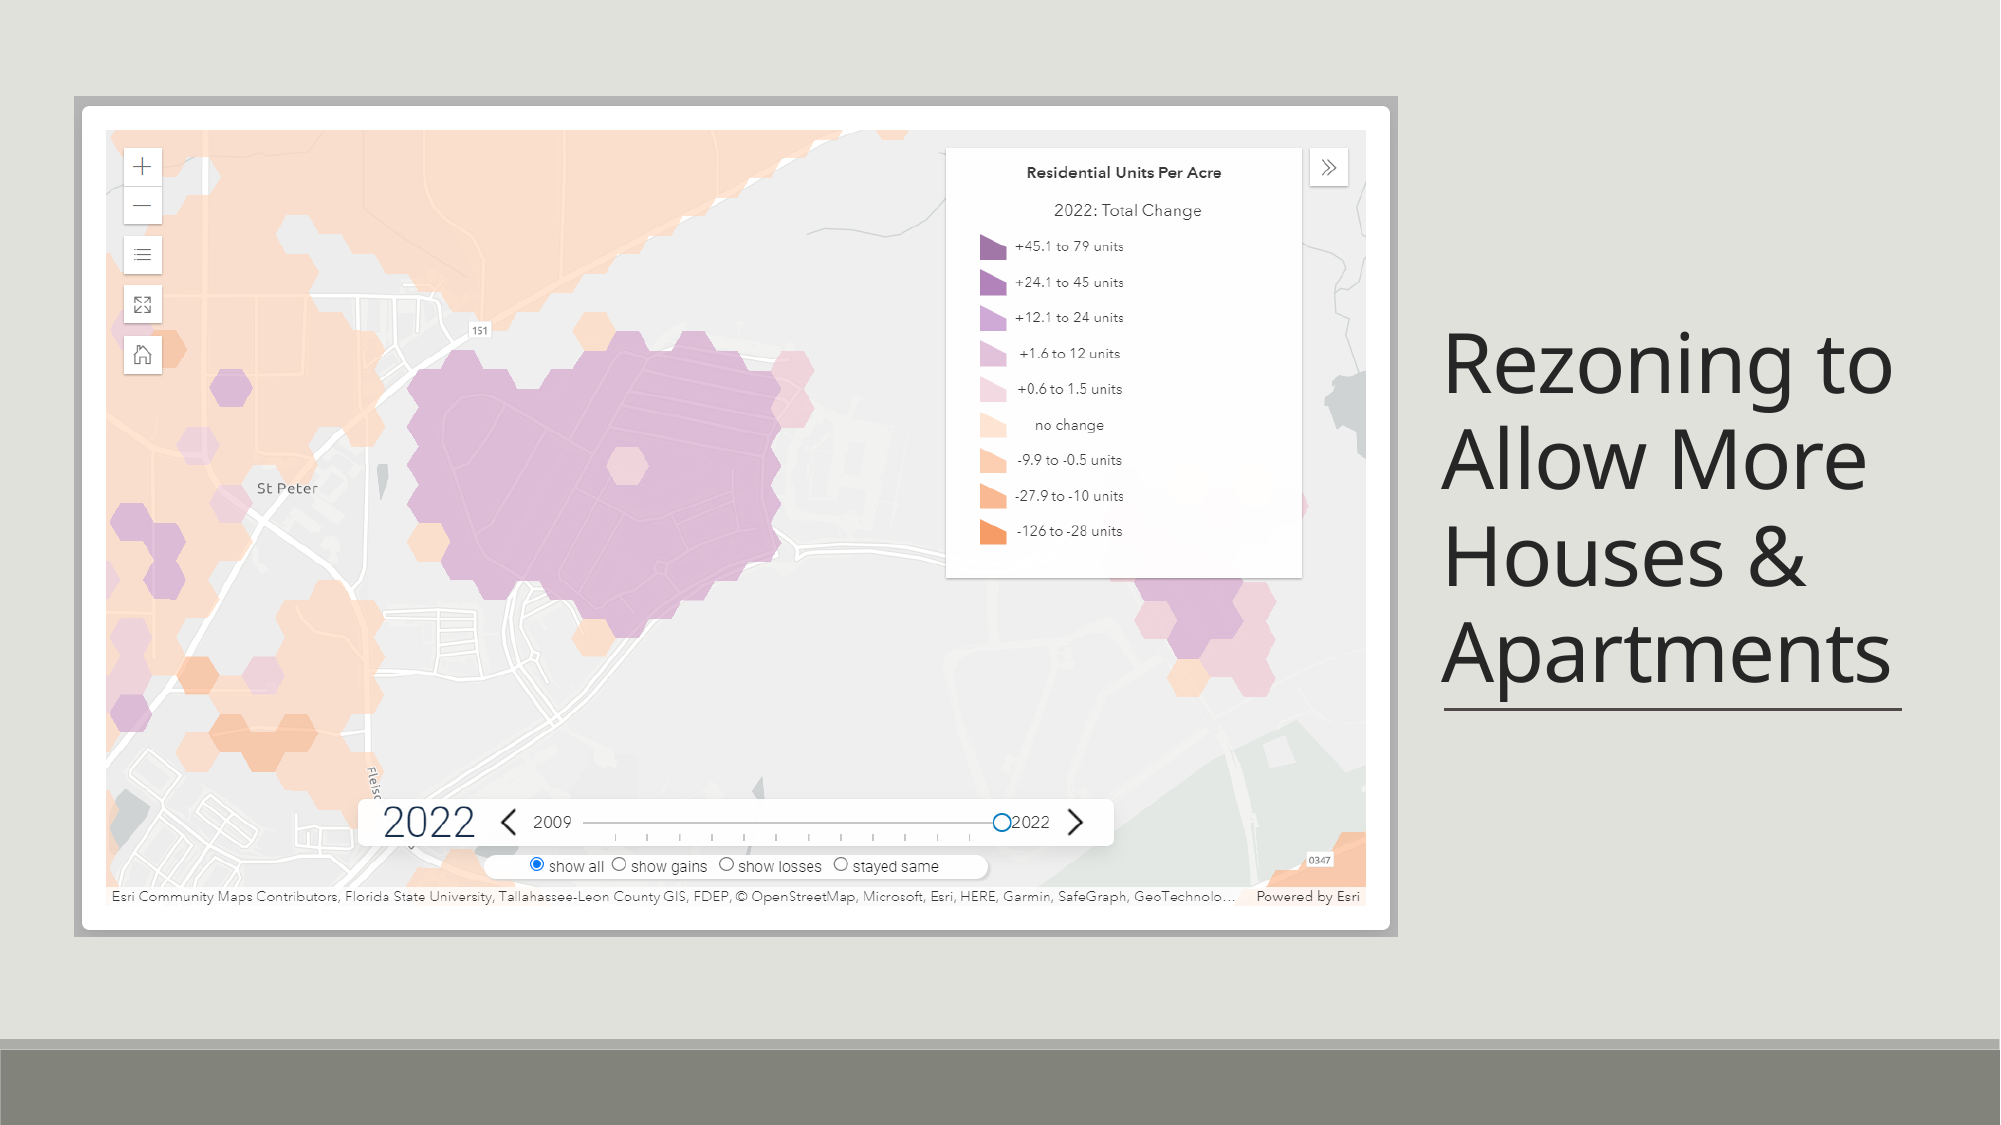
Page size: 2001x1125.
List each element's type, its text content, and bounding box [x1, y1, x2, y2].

picture [73, 95, 1399, 937]
text_box Rezoning to Allow More Houses & Apartments [1426, 104, 1941, 710]
